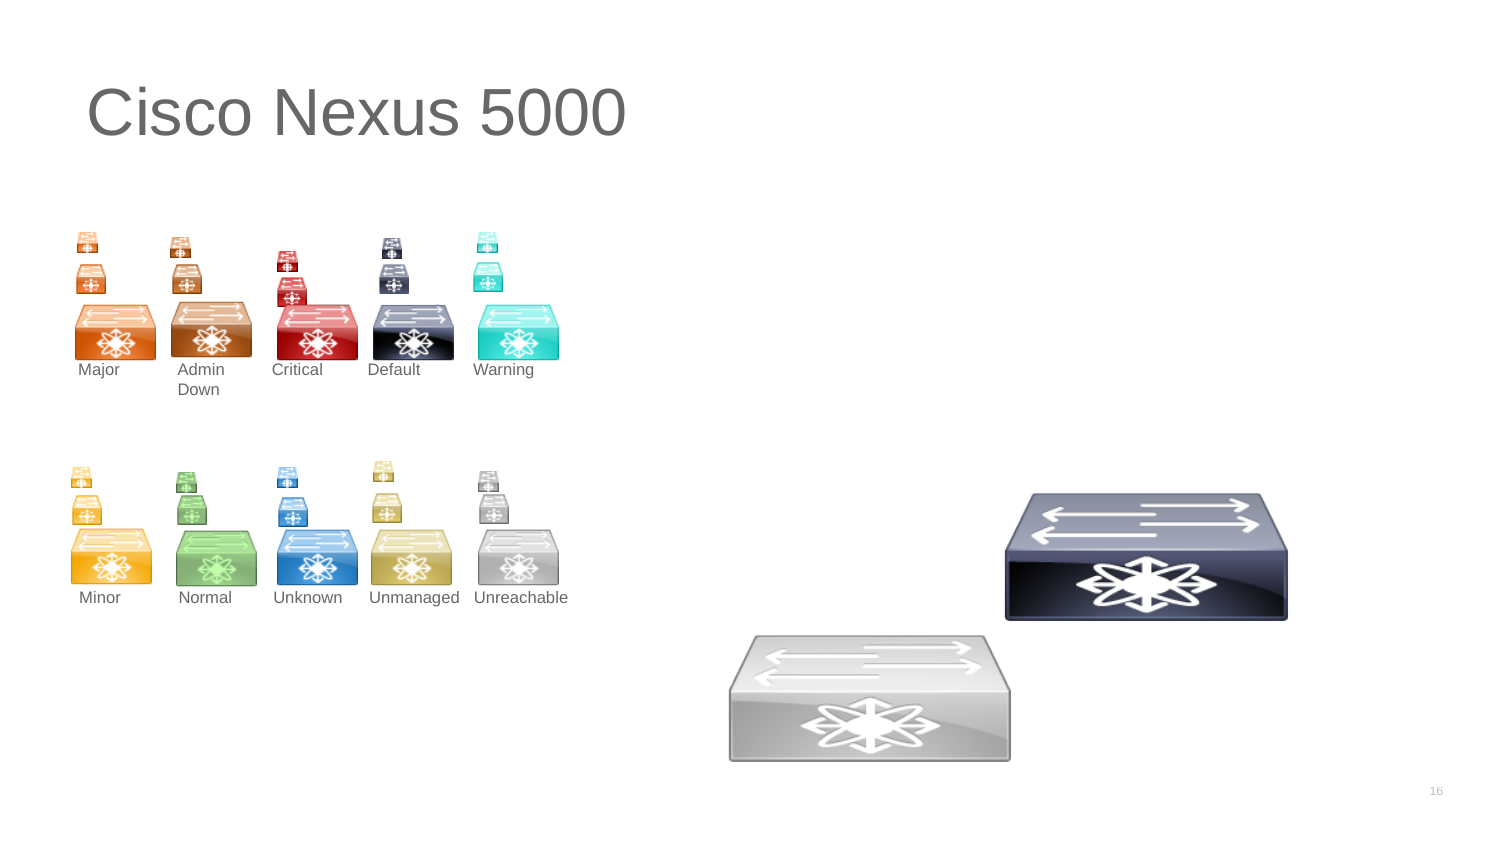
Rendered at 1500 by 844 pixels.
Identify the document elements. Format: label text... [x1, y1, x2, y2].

picture [476, 232, 498, 254]
picture [372, 263, 454, 372]
picture [372, 461, 394, 482]
picture [477, 493, 559, 597]
picture [176, 472, 257, 598]
picture [169, 237, 191, 258]
picture [709, 398, 1307, 844]
picture [276, 275, 358, 372]
title Cisco Nexus 5000 [71, 55, 1441, 176]
picture [77, 232, 98, 254]
picture [277, 467, 298, 488]
picture [74, 263, 156, 372]
picture [277, 250, 298, 272]
picture [71, 467, 93, 488]
picture [381, 237, 403, 259]
picture [277, 496, 358, 597]
picture [472, 260, 559, 373]
picture [71, 493, 153, 596]
picture [478, 471, 499, 492]
picture [371, 492, 453, 597]
picture [170, 263, 252, 370]
